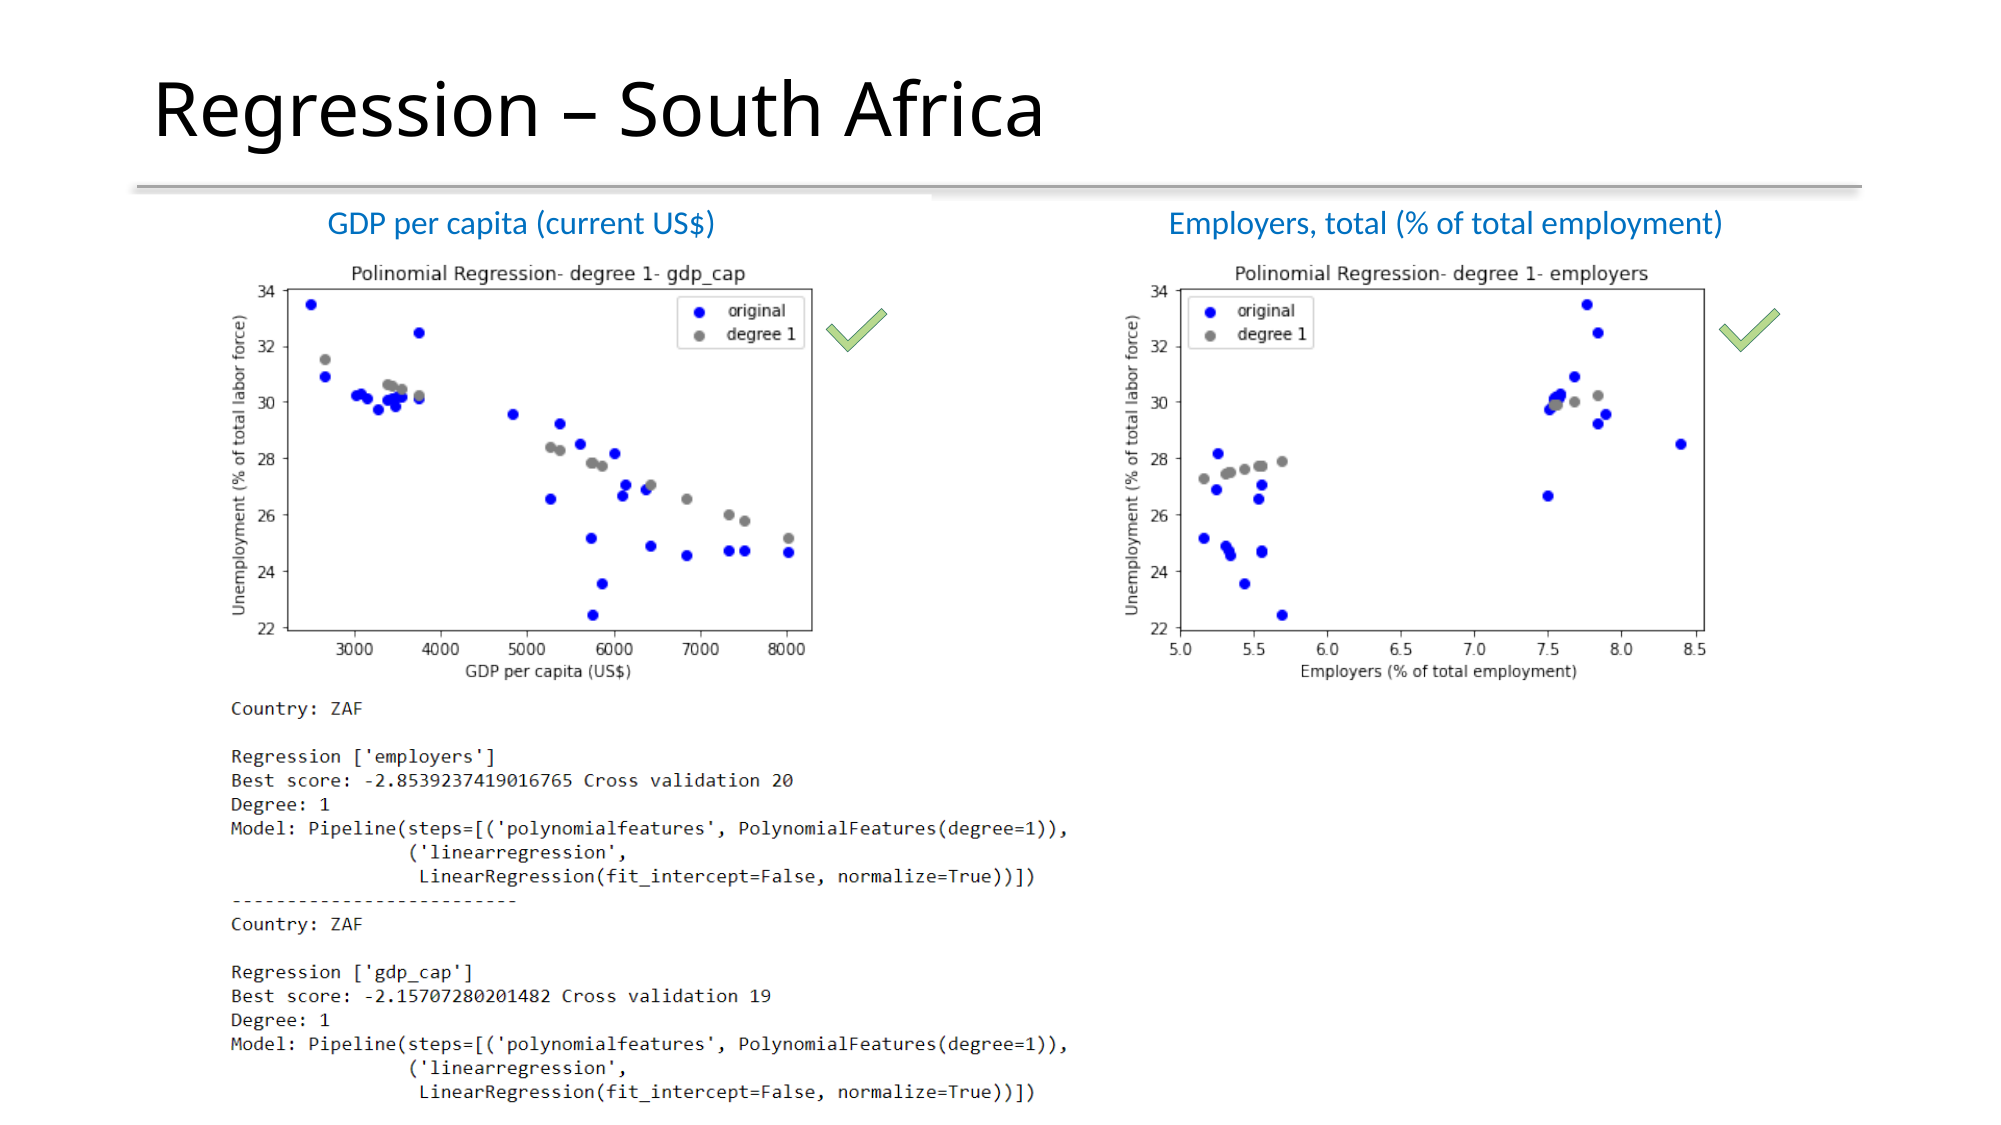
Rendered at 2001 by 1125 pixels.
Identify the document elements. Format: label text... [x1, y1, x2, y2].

title Regression – South Africa [137, 3, 1863, 221]
picture [223, 254, 821, 690]
picture [825, 298, 888, 362]
picture [1116, 254, 1781, 690]
picture [204, 695, 1117, 1115]
text_box Employers, total (% of total employment) [1116, 194, 1777, 250]
text_box GDP per capita (current US$) [111, 194, 932, 250]
